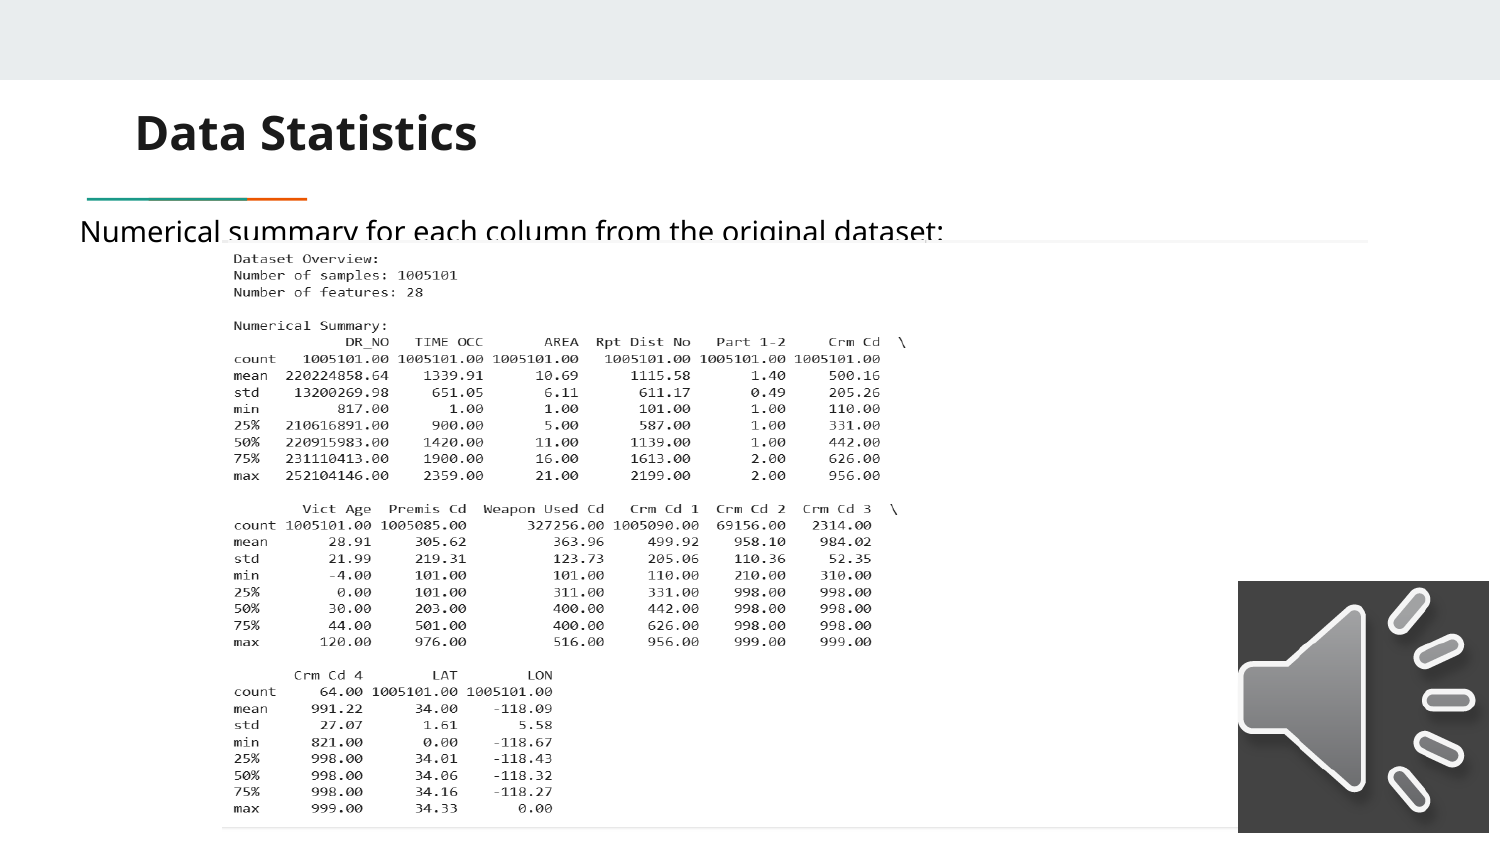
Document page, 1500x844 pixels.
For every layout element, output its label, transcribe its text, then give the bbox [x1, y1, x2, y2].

list Numerical summary for each column from the original dataset: [64, 192, 1326, 290]
picture [222, 240, 1490, 837]
title Data Statistics [119, 87, 1381, 176]
